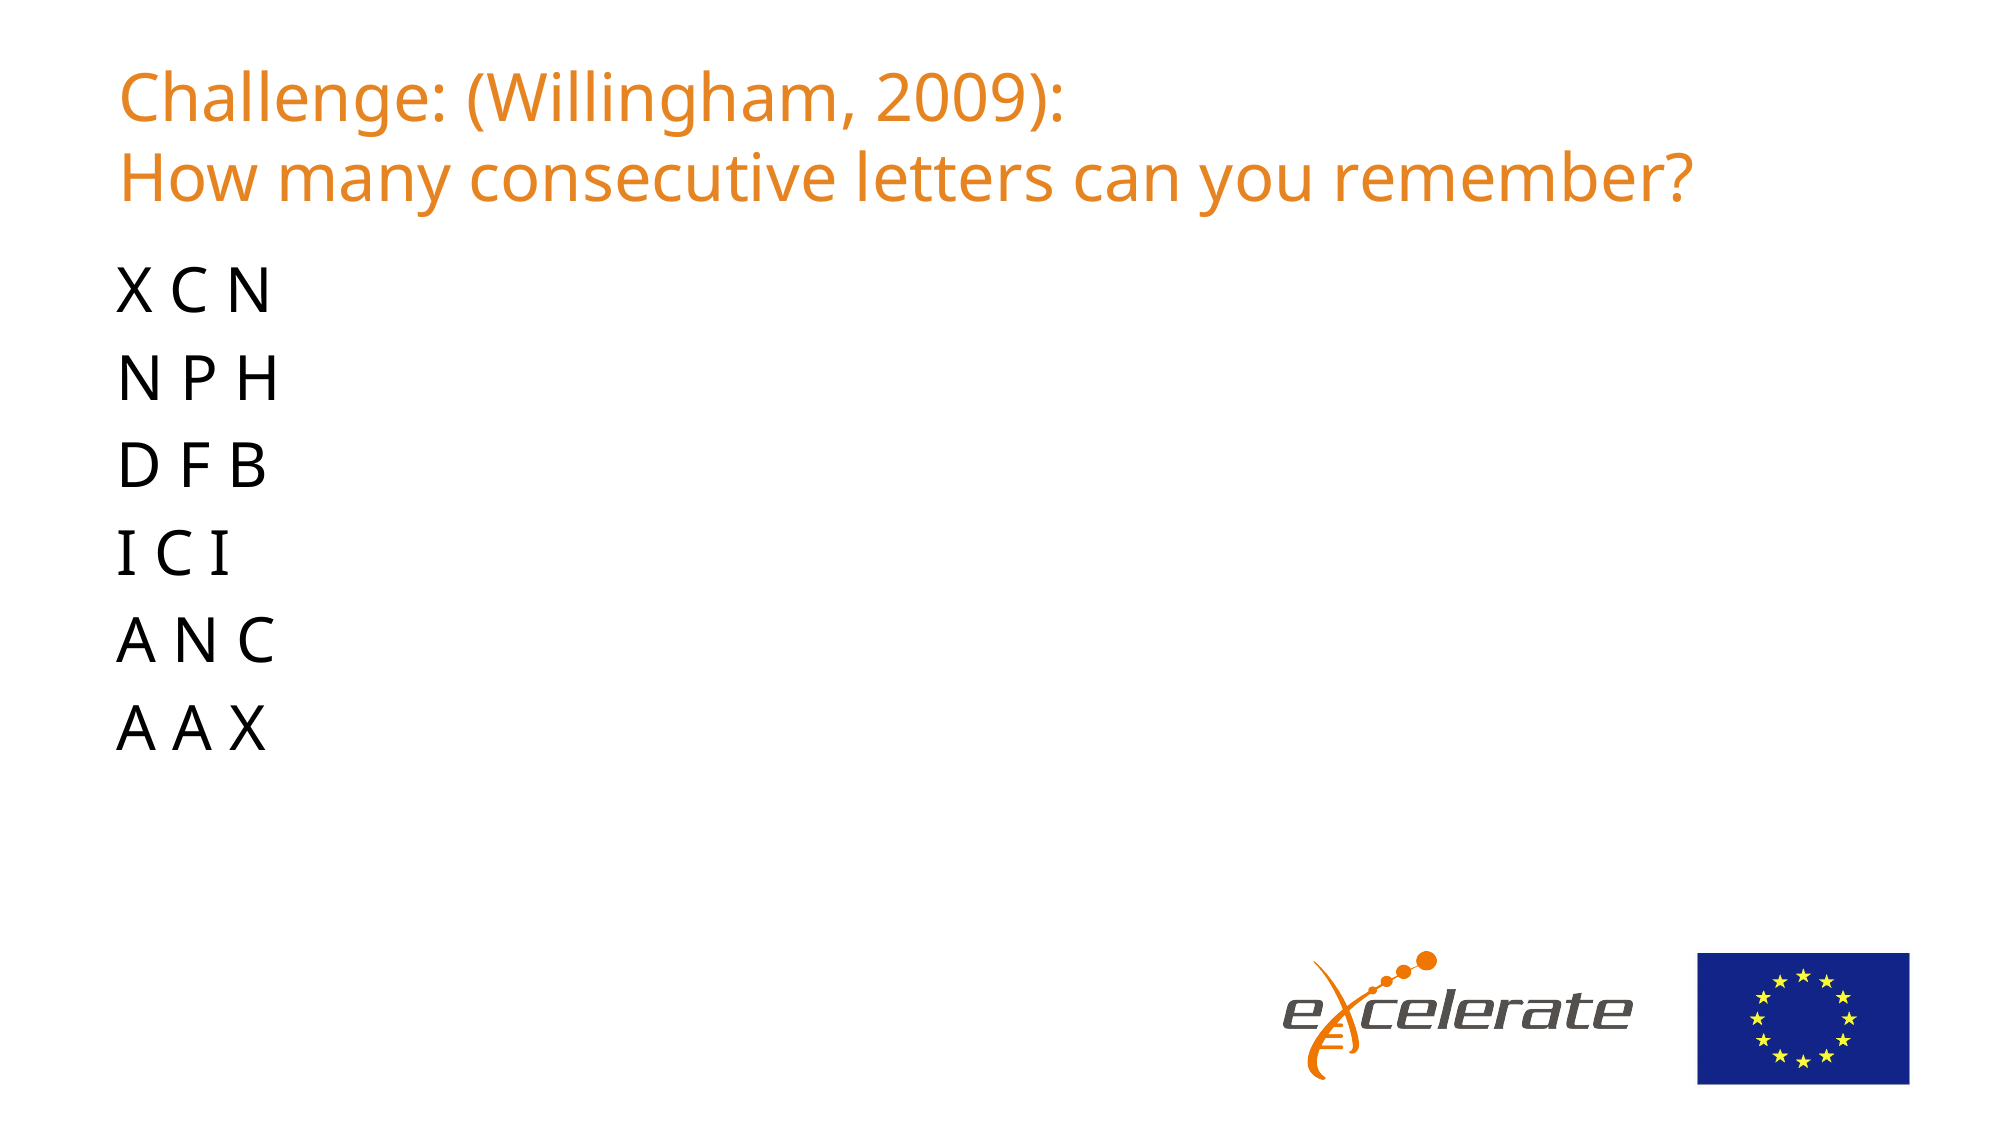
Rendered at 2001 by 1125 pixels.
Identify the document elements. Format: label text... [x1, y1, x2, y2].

title Challenge: (Willingham, 2009): How many consecutive letters can you remember? [118, 54, 1902, 138]
picture [1283, 951, 1633, 1080]
list X C N N P H D F B I C I A N C A A X [116, 250, 1900, 912]
picture [1693, 949, 1913, 1088]
